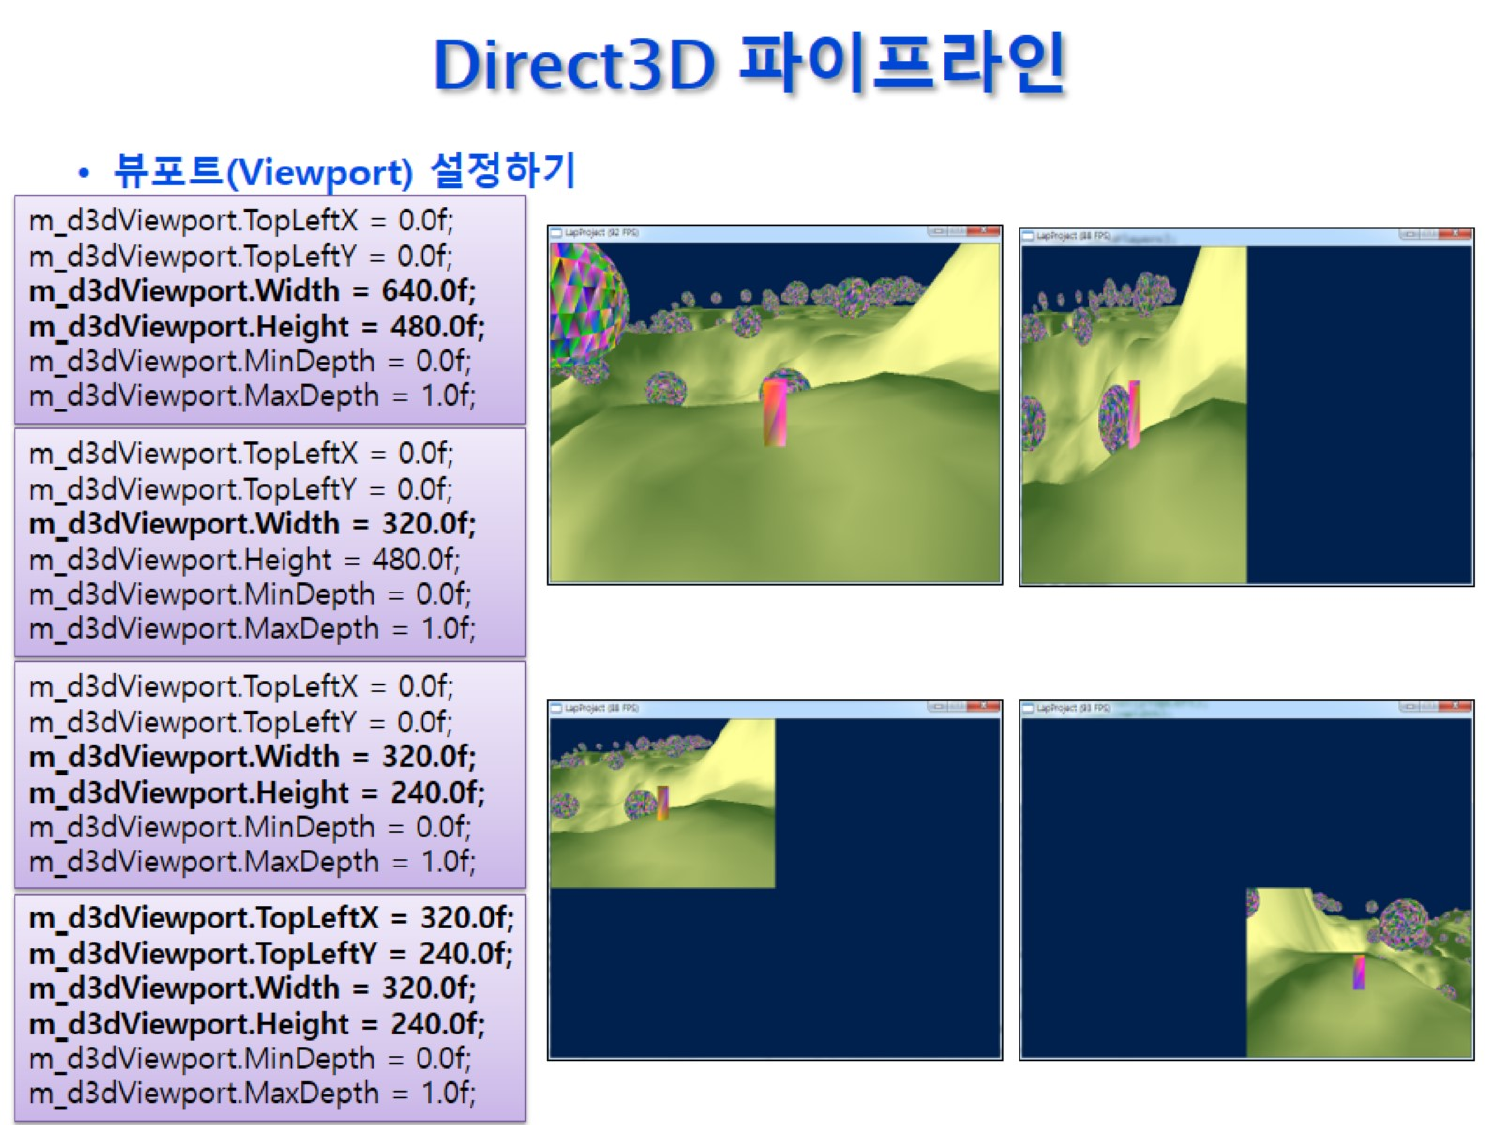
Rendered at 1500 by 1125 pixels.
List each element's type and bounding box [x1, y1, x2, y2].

text_box [1026, 724, 1467, 1042]
text_box [1206, 649, 1278, 705]
picture [0, 0, 1500, 1125]
